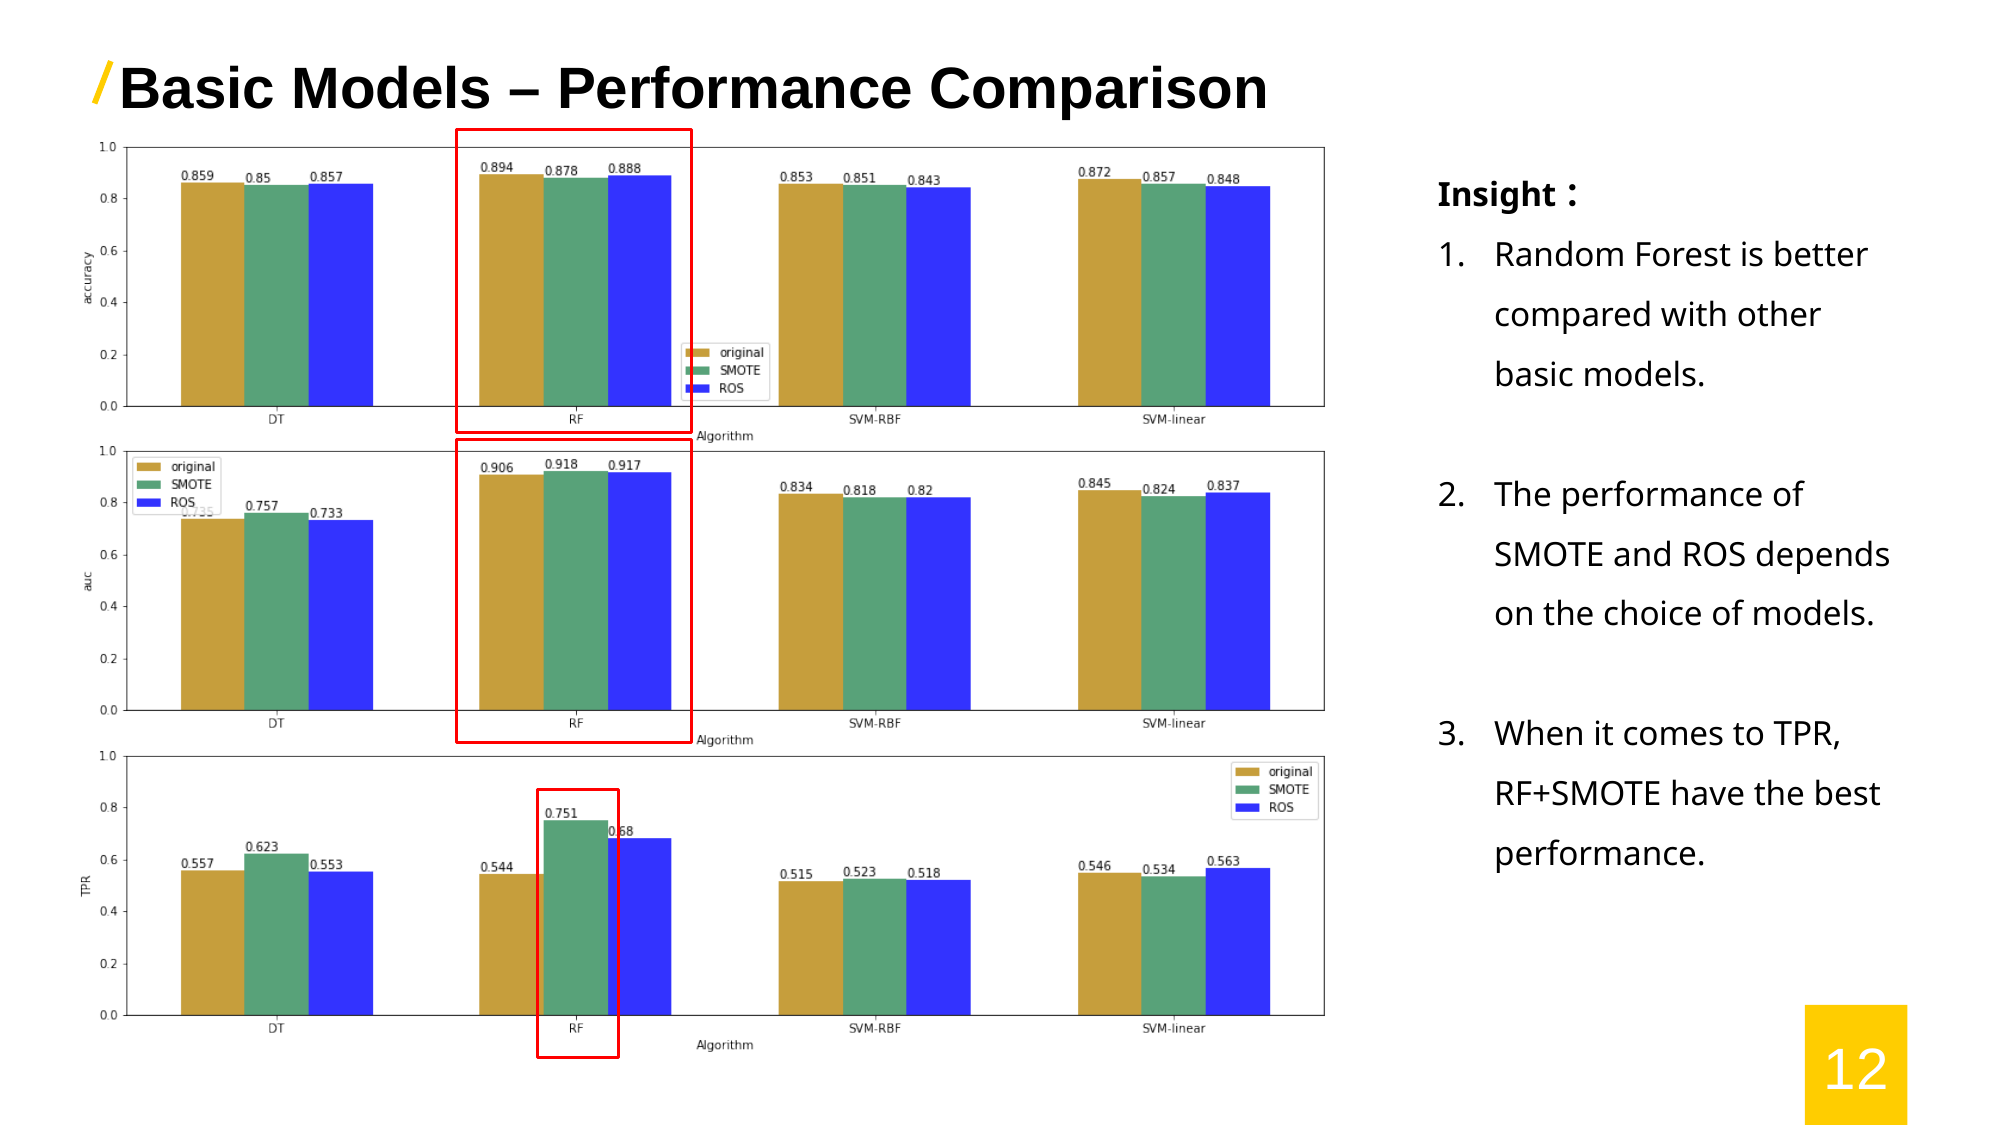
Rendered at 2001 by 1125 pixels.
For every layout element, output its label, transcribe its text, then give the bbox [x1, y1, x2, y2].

text_box Basic Models – Performance Comparison [104, 42, 1423, 103]
text_box 12 [1804, 1004, 1908, 1125]
picture [0, 104, 1479, 1058]
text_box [94, 60, 112, 103]
text_box Insight： Random Forest is better compared with other basic models. The performance of SMOTE and ROS depends on the choice of models. When it comes to TPR, RF+SMOTE have the best performance. [1483, 145, 1908, 940]
